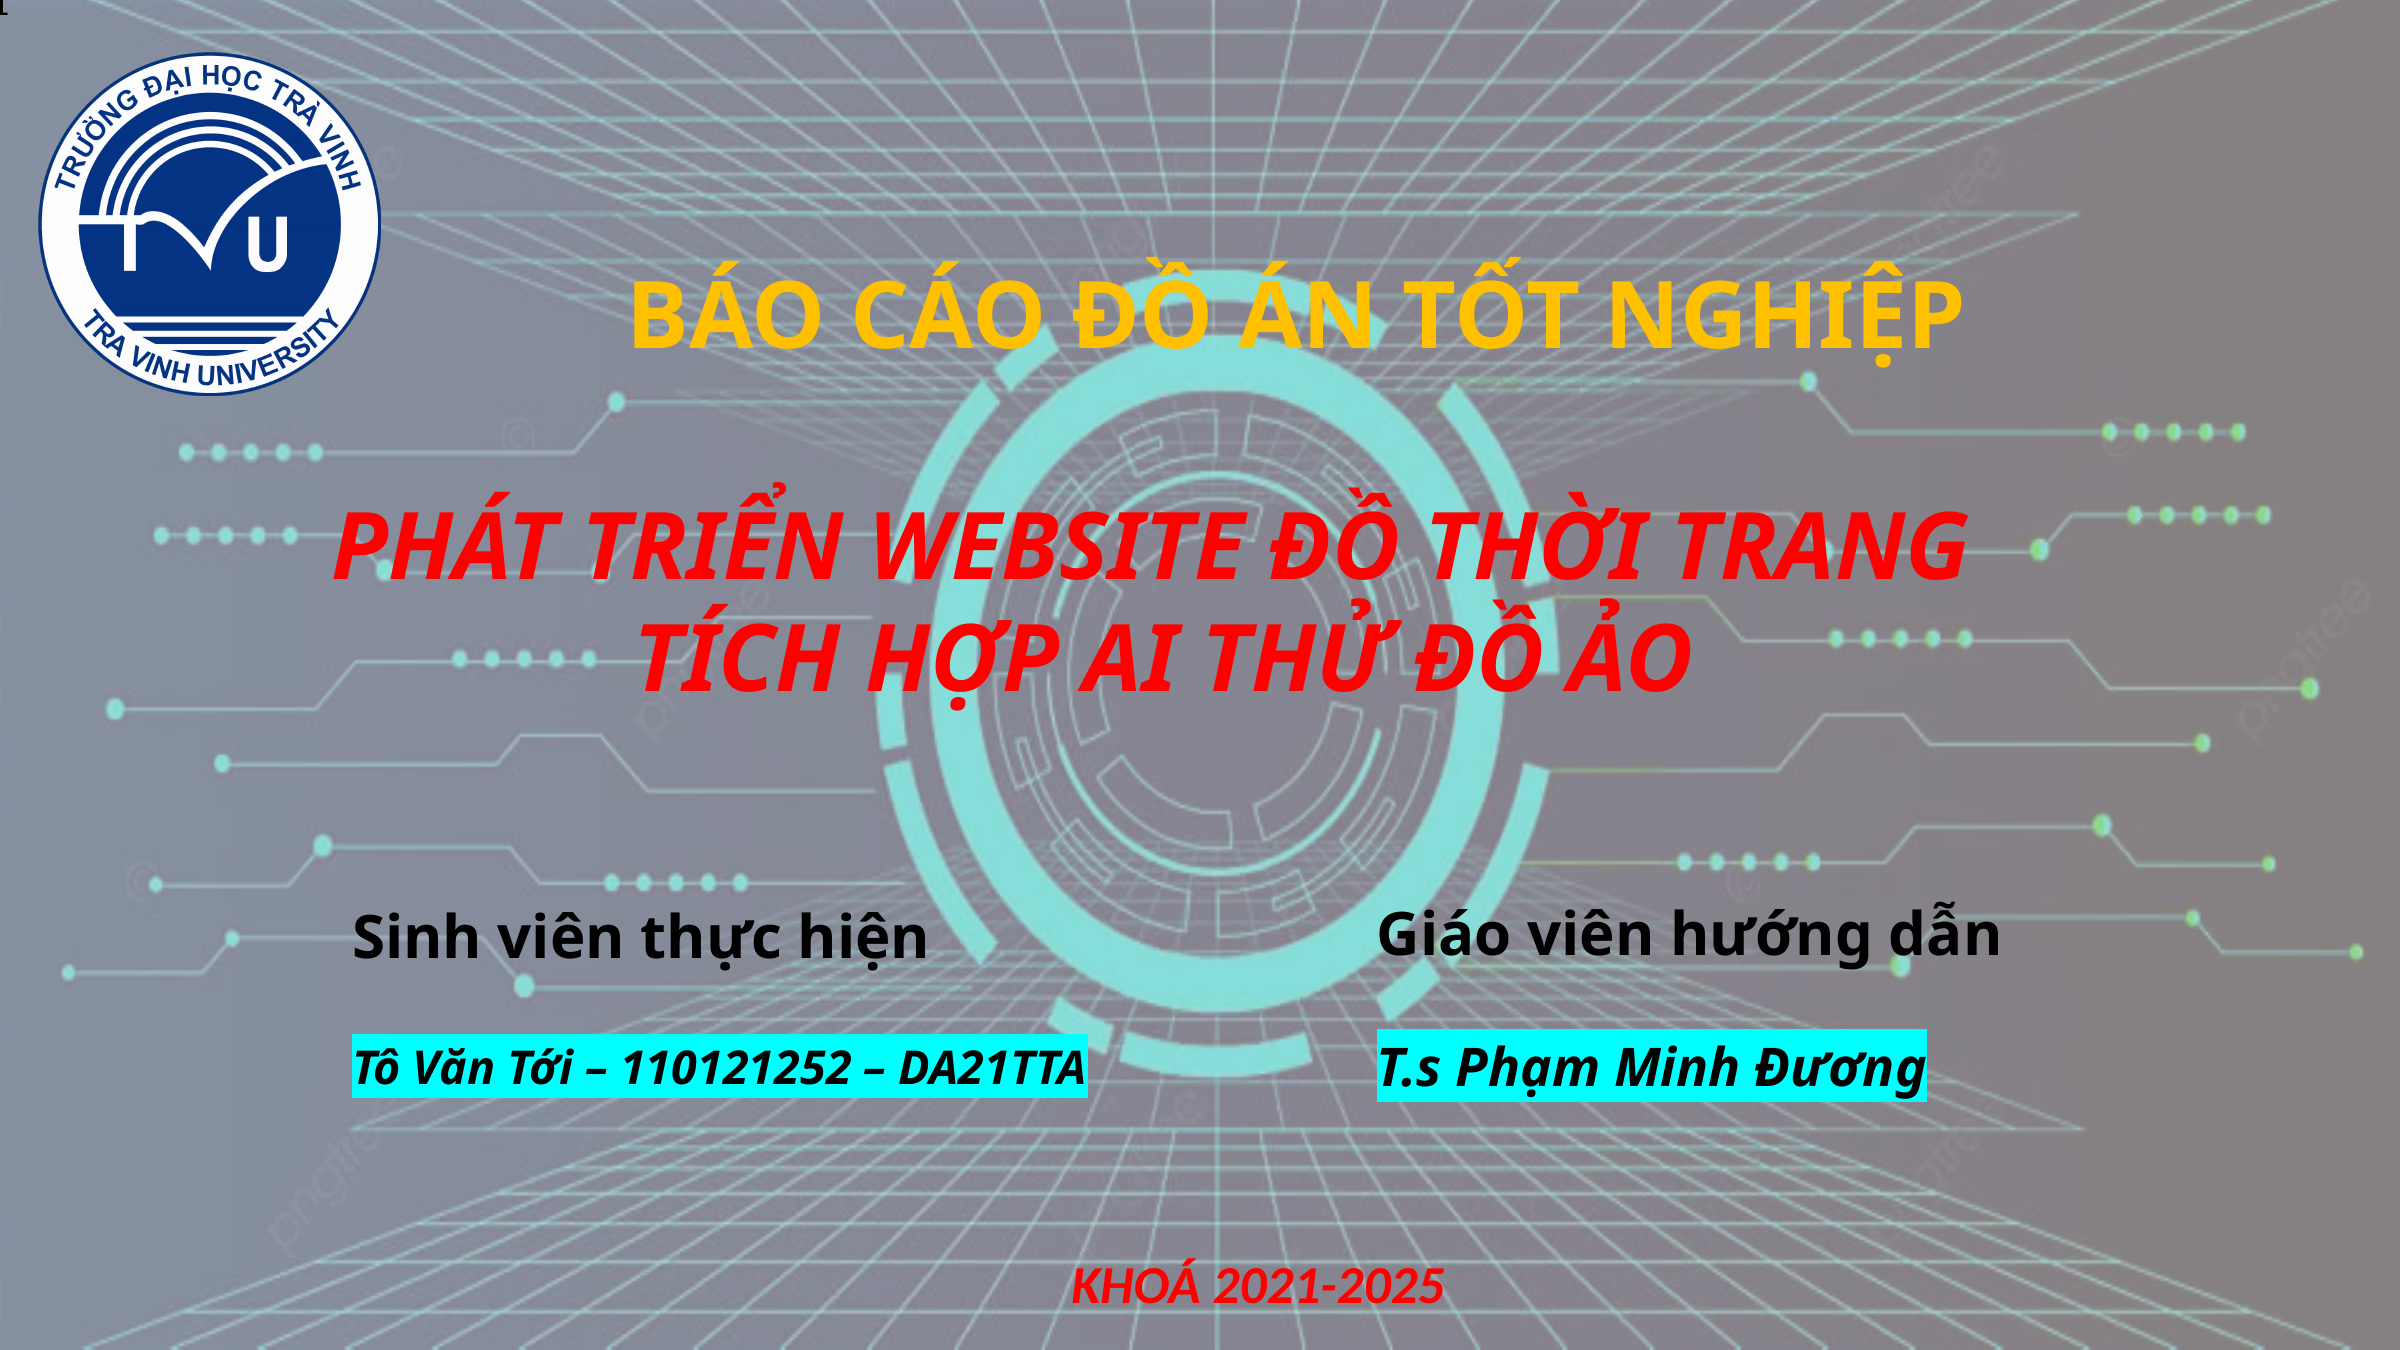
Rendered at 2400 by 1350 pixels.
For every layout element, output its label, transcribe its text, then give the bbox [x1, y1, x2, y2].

text_box Giáo viên hướng dẫn T.s Phạm Minh Đương [1352, 975, 2072, 1069]
text_box KHOÁ 2021-2025 [1012, 1242, 1504, 1322]
text_box BÁO CÁO ĐỒ ÁN TỐT NGHIỆP [455, 231, 2138, 356]
text_box PHÁT TRIỂN WEBSITE ĐỒ THỜI TRANG TÍCH HỢP AI THỬ ĐỒ ẢO [38, 462, 2289, 749]
picture [38, 52, 381, 396]
text_box [0, 0, 2400, 1350]
text_box Sinh viên thực hiện Tô Văn Tới – 110121252 – DA21TTA [328, 975, 1200, 1069]
